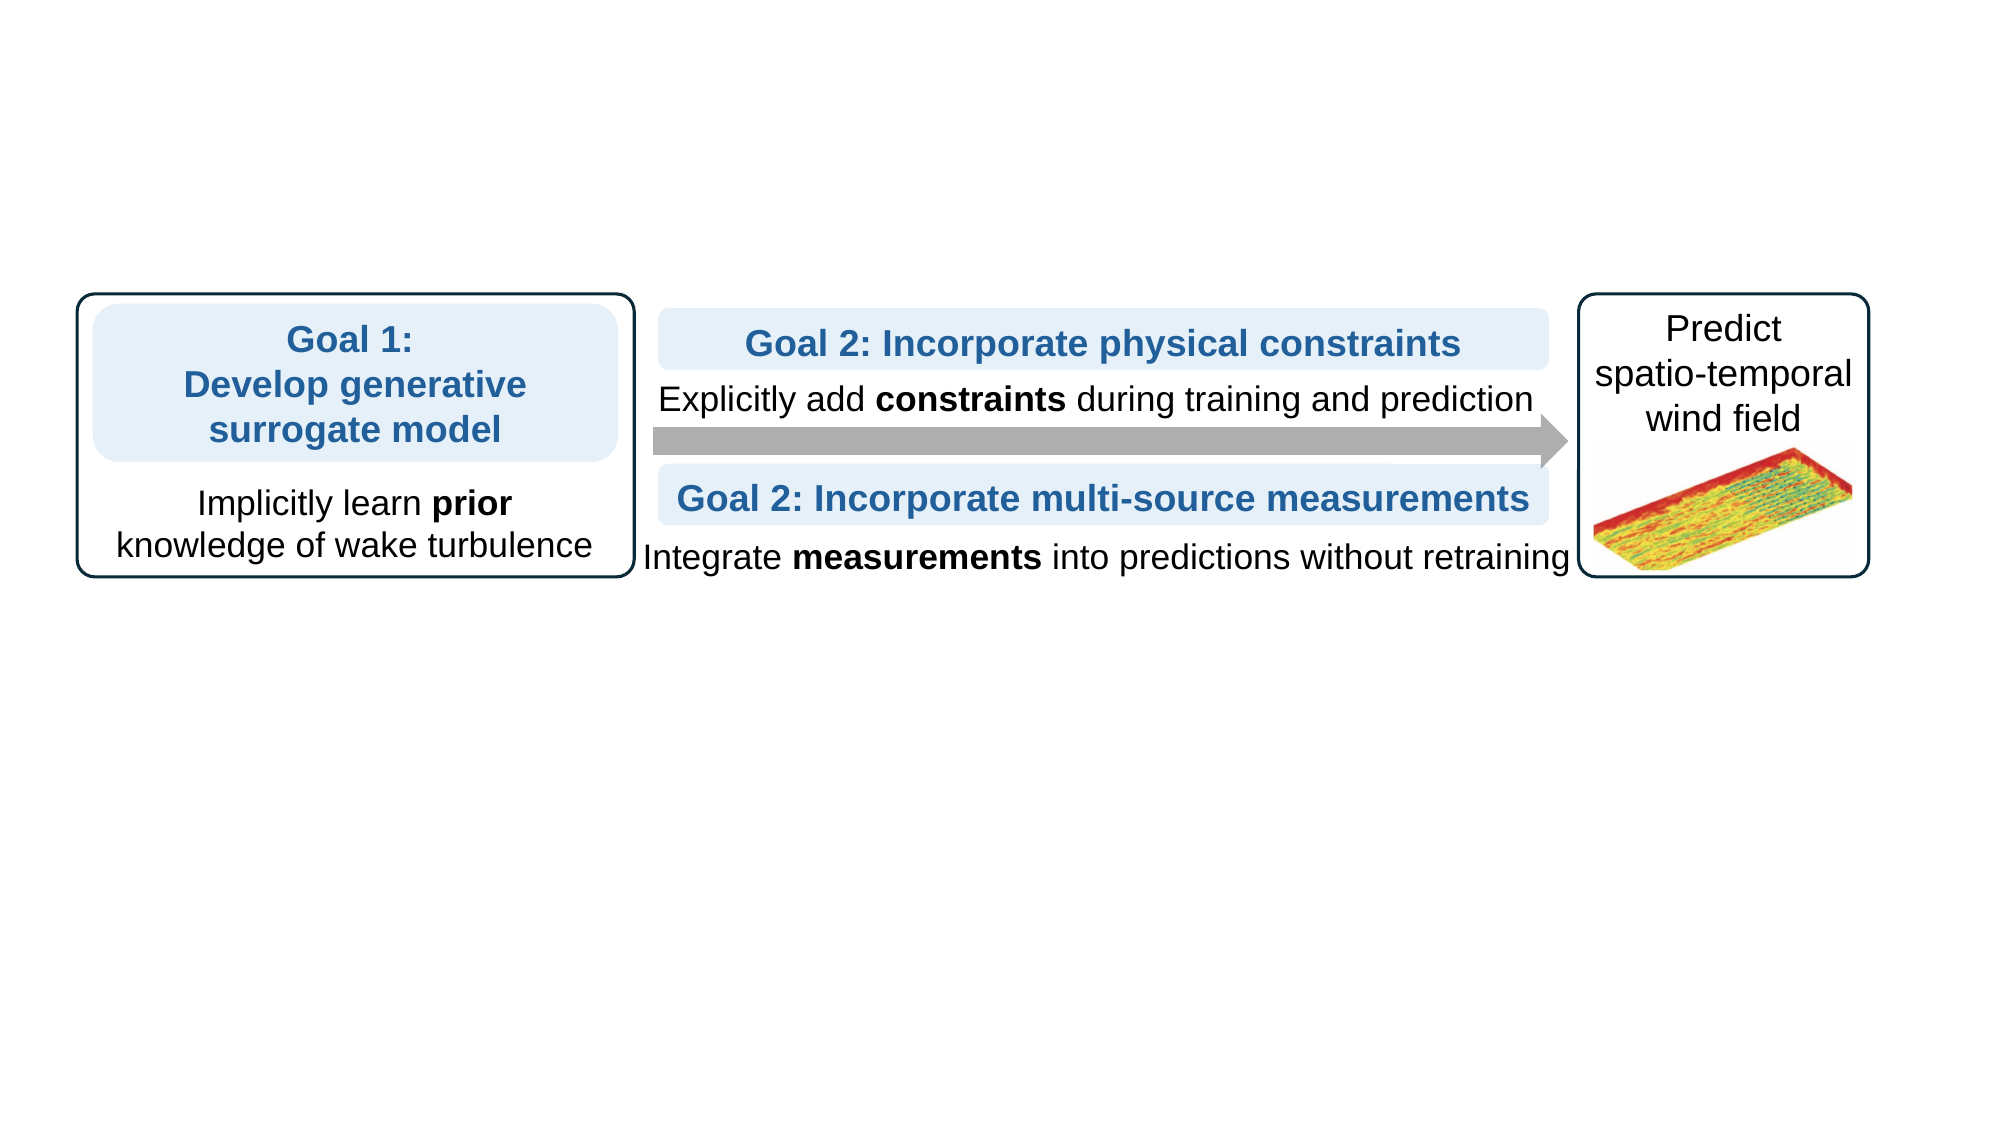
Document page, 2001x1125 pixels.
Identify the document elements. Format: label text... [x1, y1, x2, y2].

text_box Goal 2: Incorporate multi-source measurements [656, 462, 1551, 527]
text_box Implicitly learn prior knowledge of wake turbulence [92, 472, 617, 573]
text_box Goal 2: Incorporate physical constraints [656, 306, 1551, 368]
text_box Explicitly add constraints during training and prediction [636, 368, 1557, 426]
text_box [1576, 302, 1871, 579]
text_box [651, 426, 1571, 465]
text_box [1585, 292, 1863, 296]
picture [1591, 437, 1856, 572]
text_box [75, 292, 636, 579]
text_box Integrate measurements into predictions without retraining [625, 526, 1588, 585]
text_box Predict spatio-temporal wind field [1579, 296, 1868, 446]
